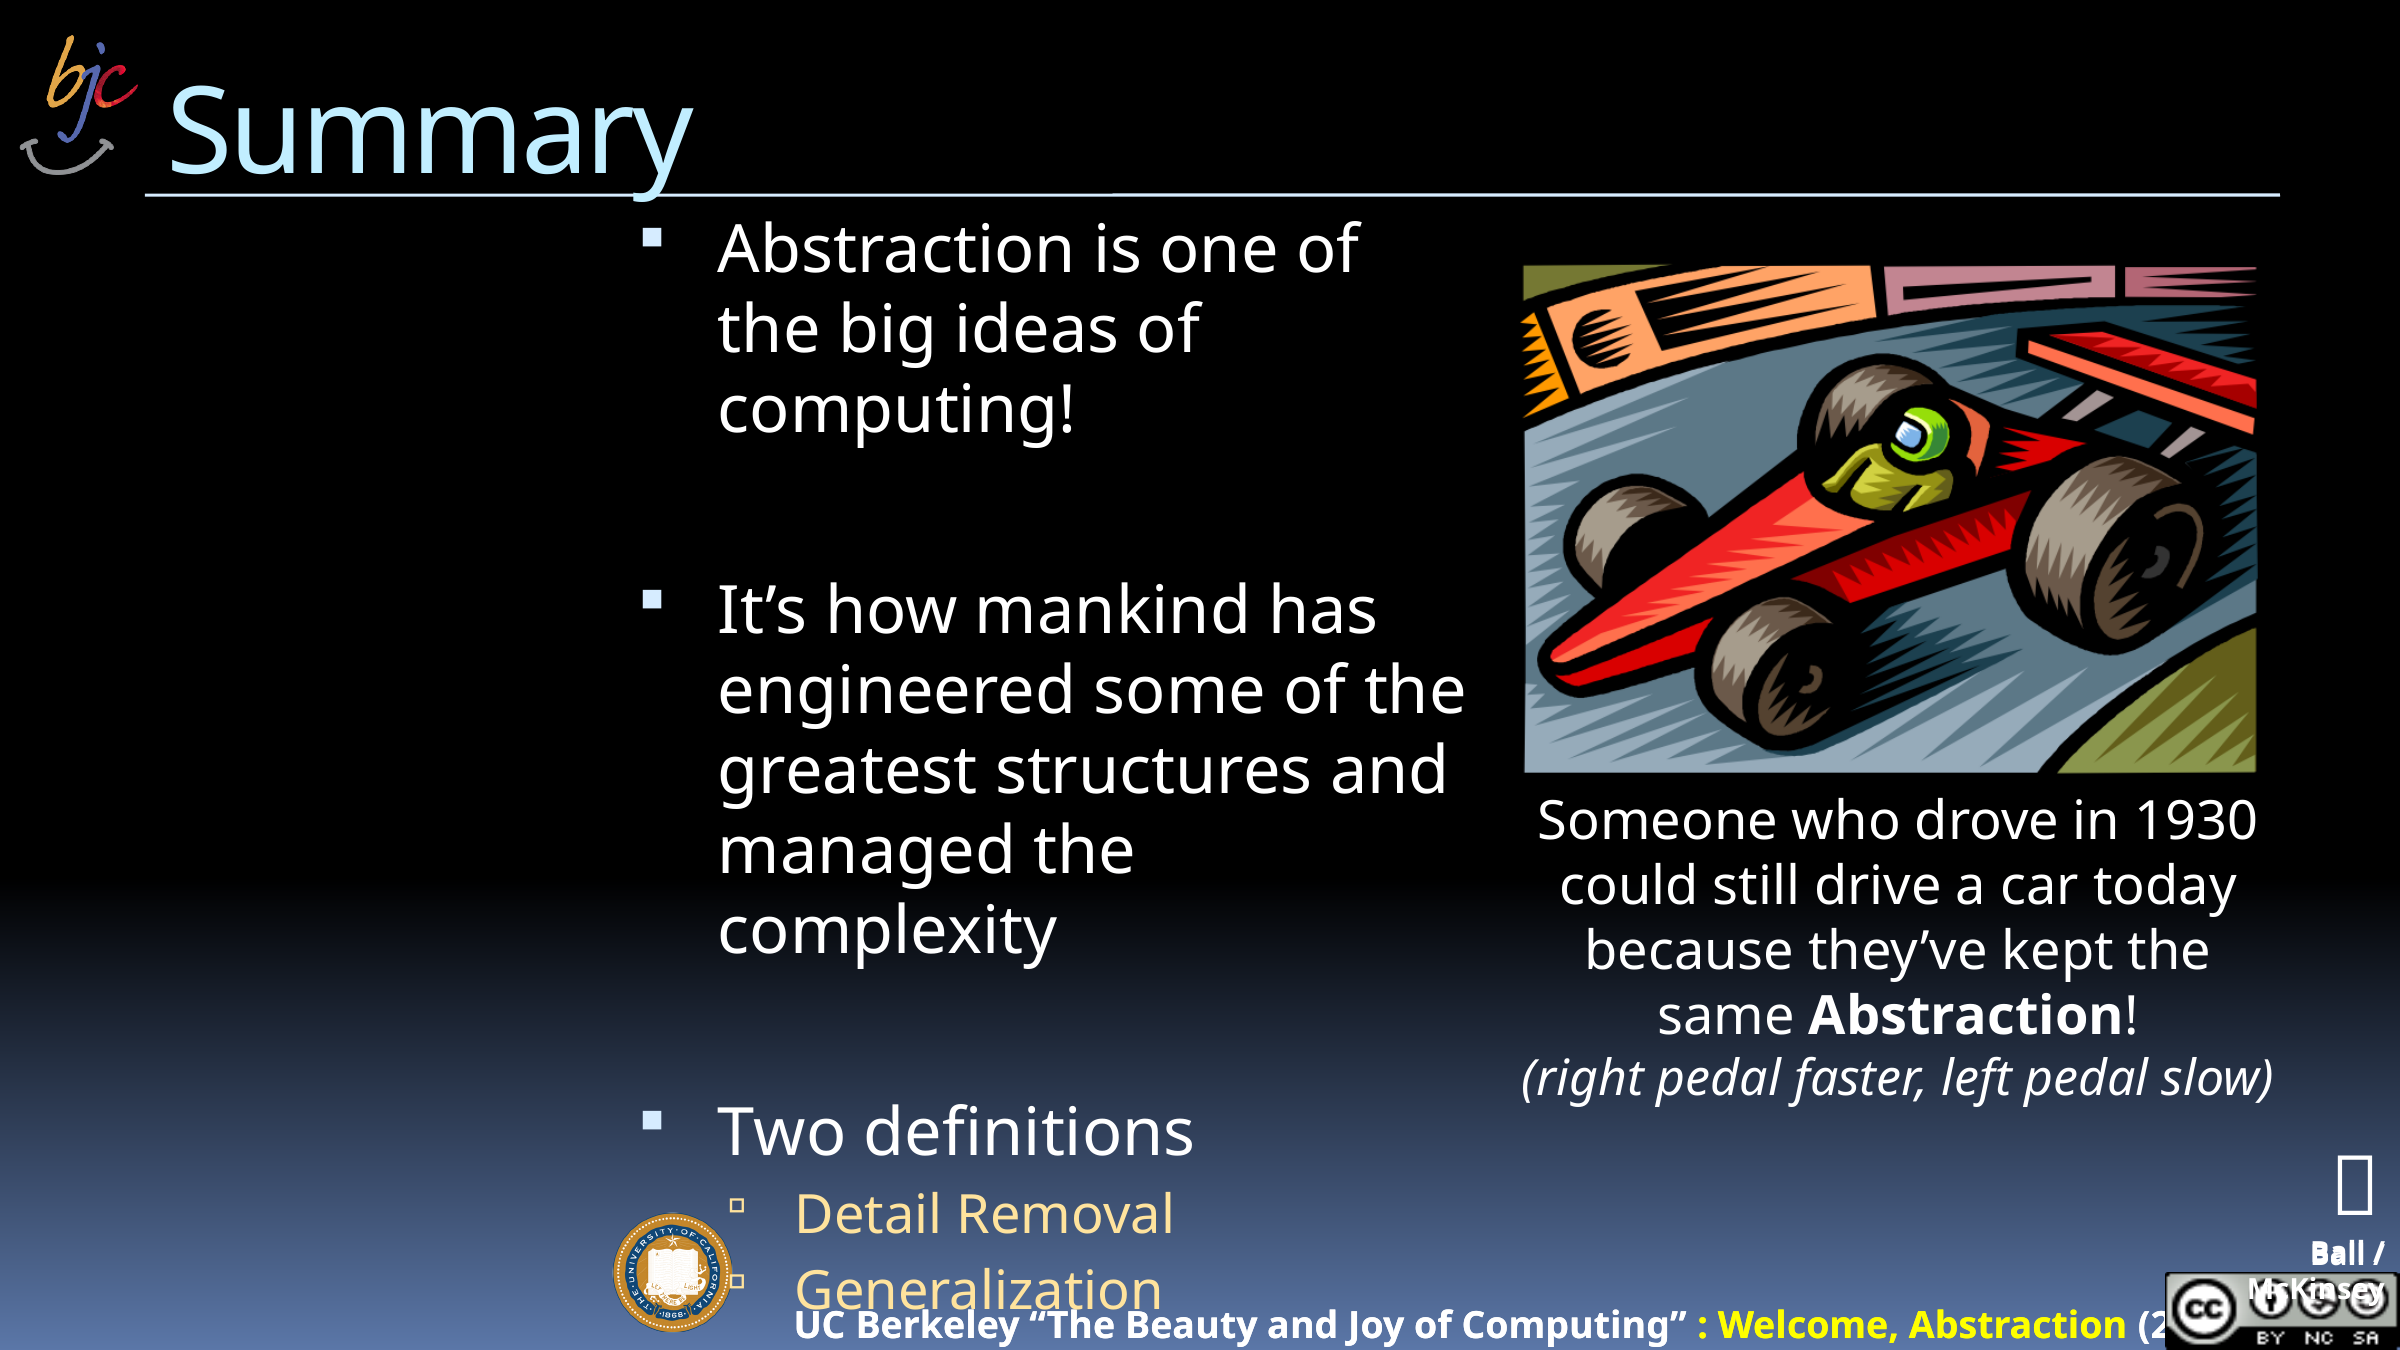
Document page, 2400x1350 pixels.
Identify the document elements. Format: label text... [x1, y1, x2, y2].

picture [19, 35, 138, 175]
title Summary [144, 41, 2288, 192]
text_box  [2274, 1125, 2400, 1240]
text_box Someone who drove in 1930 could still drive a car today because they’ve kept the same Abstraction! (right pedal faster, left pedal slow) [1499, 811, 2297, 1117]
picture [612, 1240, 733, 1333]
picture [1506, 236, 2288, 805]
picture [2165, 1272, 2400, 1350]
list Abstraction is one of the big ideas of computing! It’s how mankind has engineered some of the greatest structures and managed the complexity Two definitions Detail Removal Generalization [599, 194, 1501, 1240]
